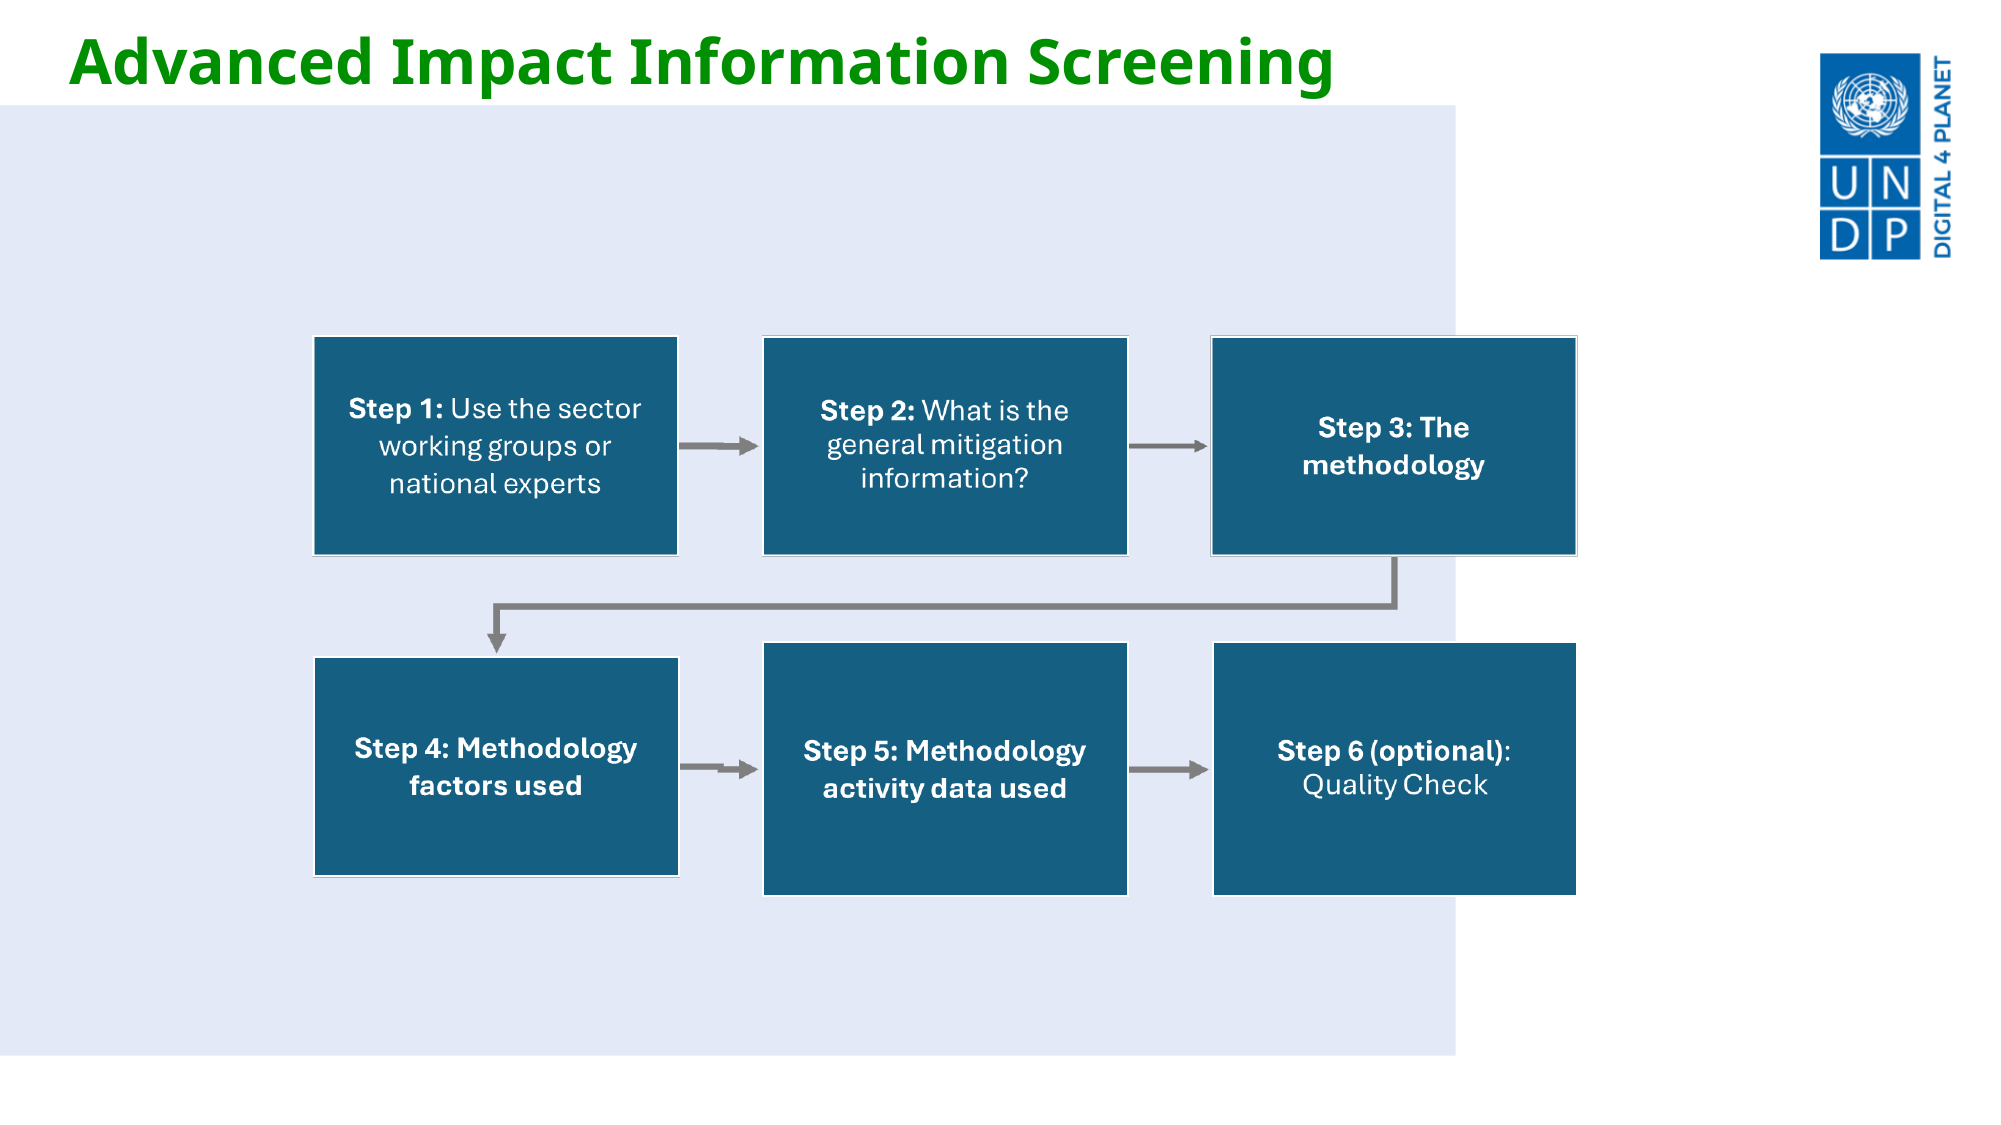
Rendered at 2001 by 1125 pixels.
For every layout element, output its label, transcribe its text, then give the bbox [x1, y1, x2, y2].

picture [1819, 35, 1970, 275]
text_box [0, 104, 1457, 1057]
picture [312, 333, 1578, 897]
text_box Advanced Impact Information Screening [54, 9, 1778, 106]
